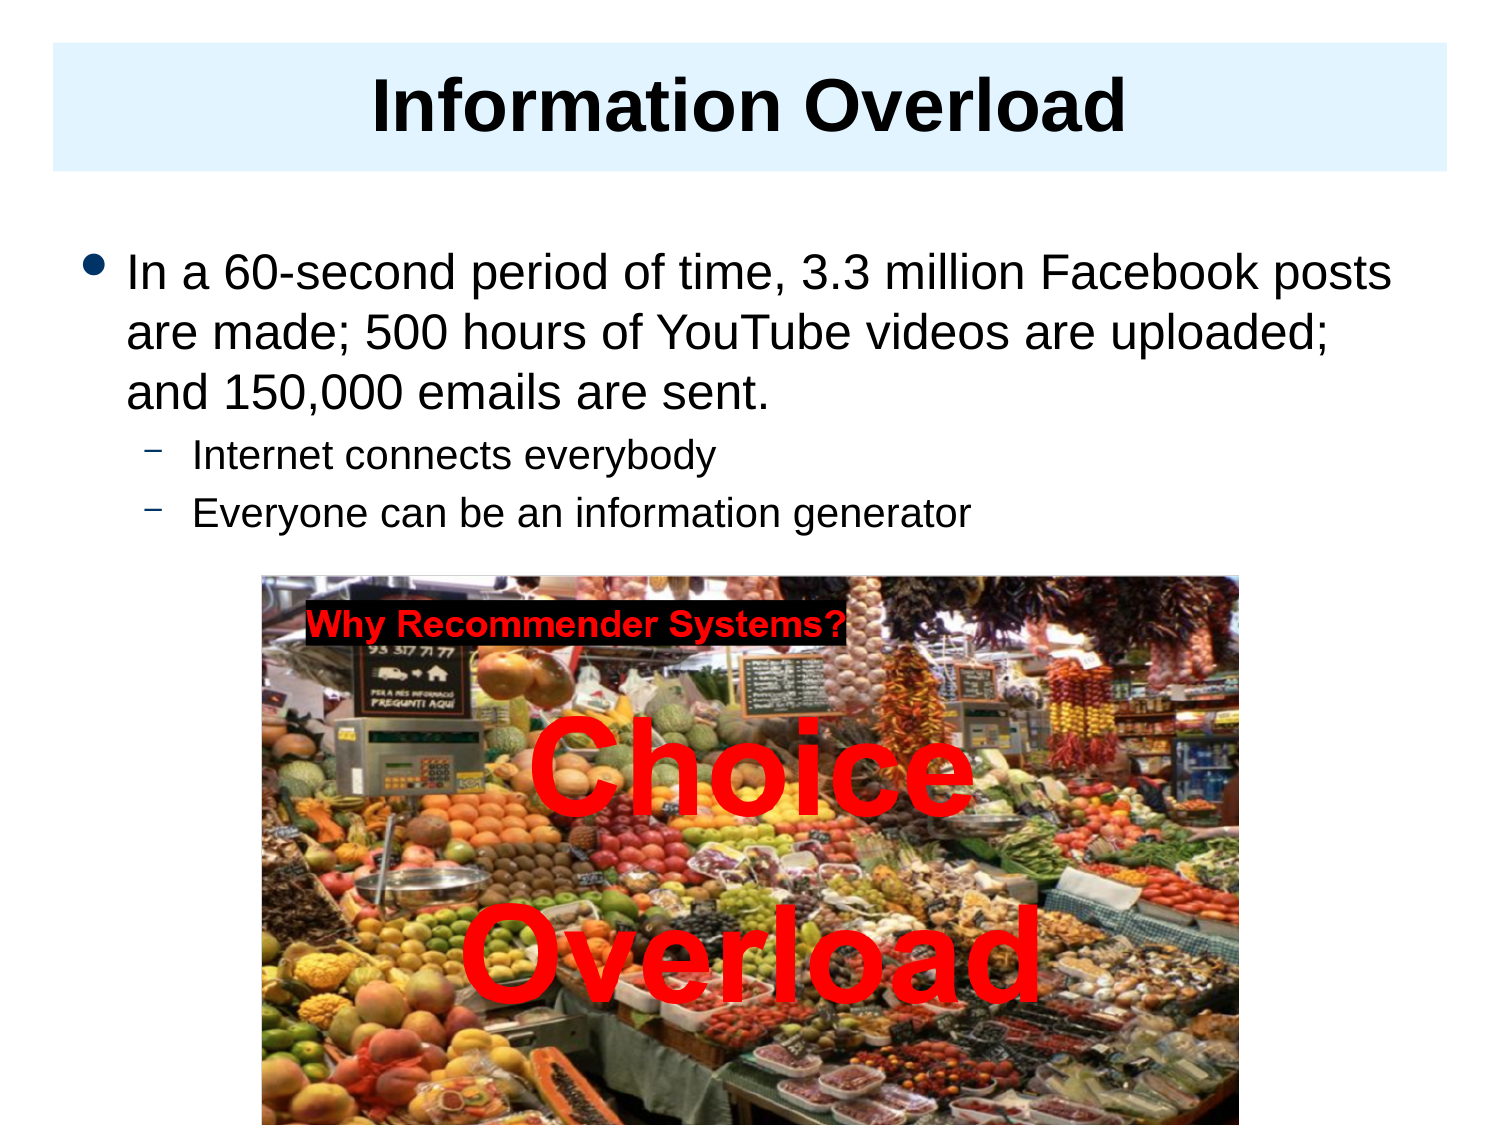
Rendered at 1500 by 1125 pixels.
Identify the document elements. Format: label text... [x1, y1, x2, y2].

list In a 60-second period of time, 3.3 million Facebook posts are made; 500 hours of YouTube videos are uploaded; and 150,000 emails are sent. Internet connects everybody Everyone can be an information generator [64, 231, 1436, 1047]
title Information Overload [53, 42, 1447, 172]
picture [260, 575, 1239, 1125]
